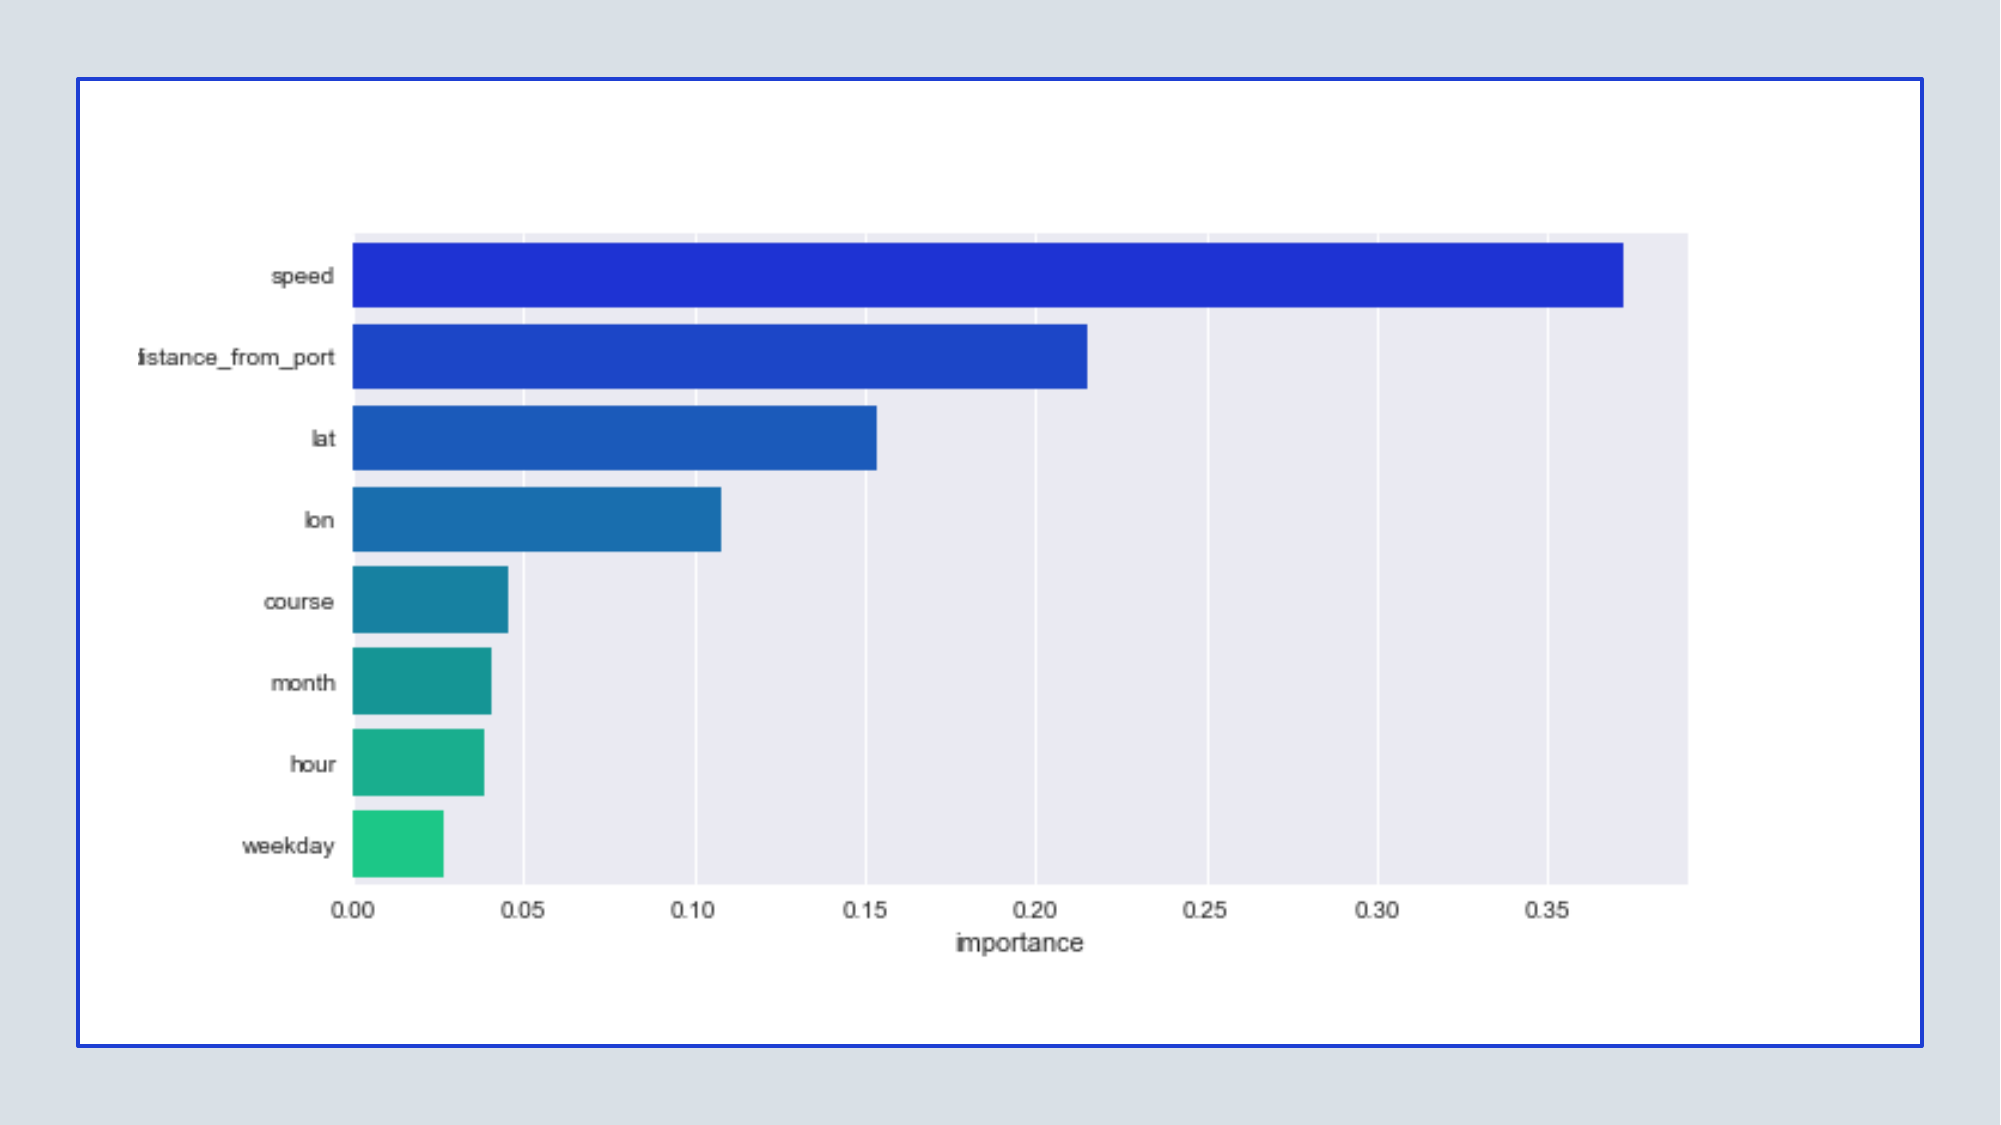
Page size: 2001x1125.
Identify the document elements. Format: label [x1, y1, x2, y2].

list [137, 130, 1862, 994]
text_box [0, 0, 2000, 1125]
text_box [77, 77, 1923, 1048]
